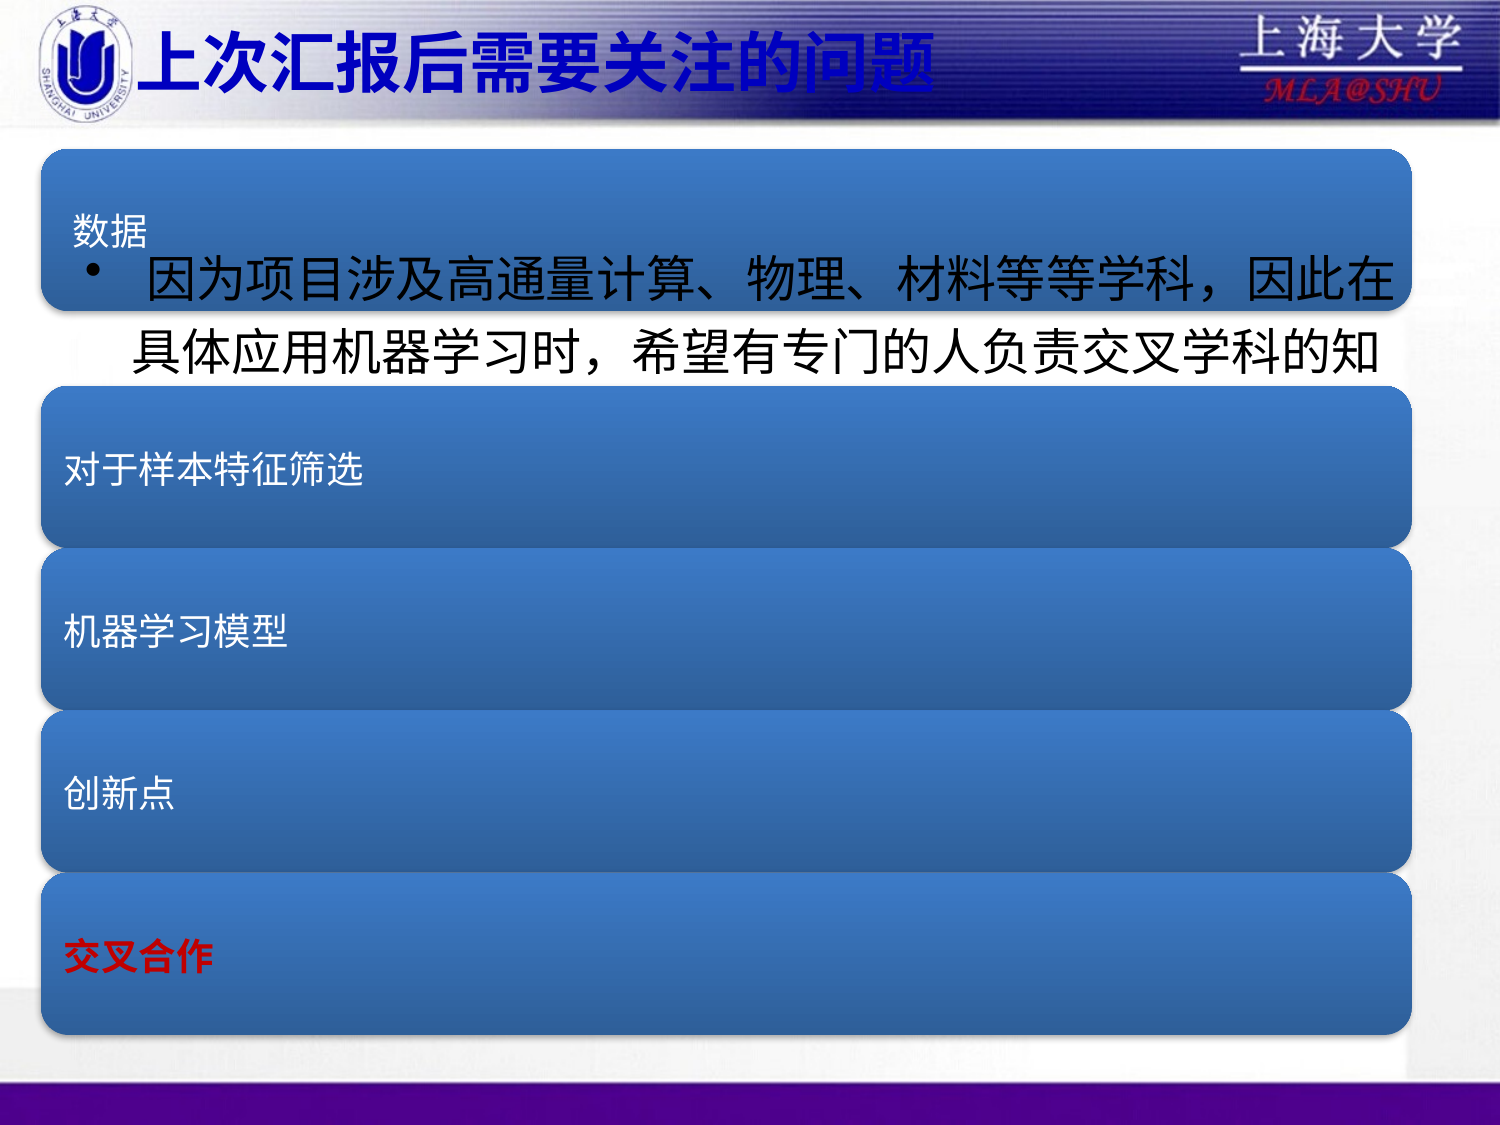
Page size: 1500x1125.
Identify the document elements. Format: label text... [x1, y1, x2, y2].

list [41, 148, 1412, 1036]
title 上次汇报后需要关注的问题 [120, 0, 1471, 127]
picture [0, 0, 1500, 1125]
